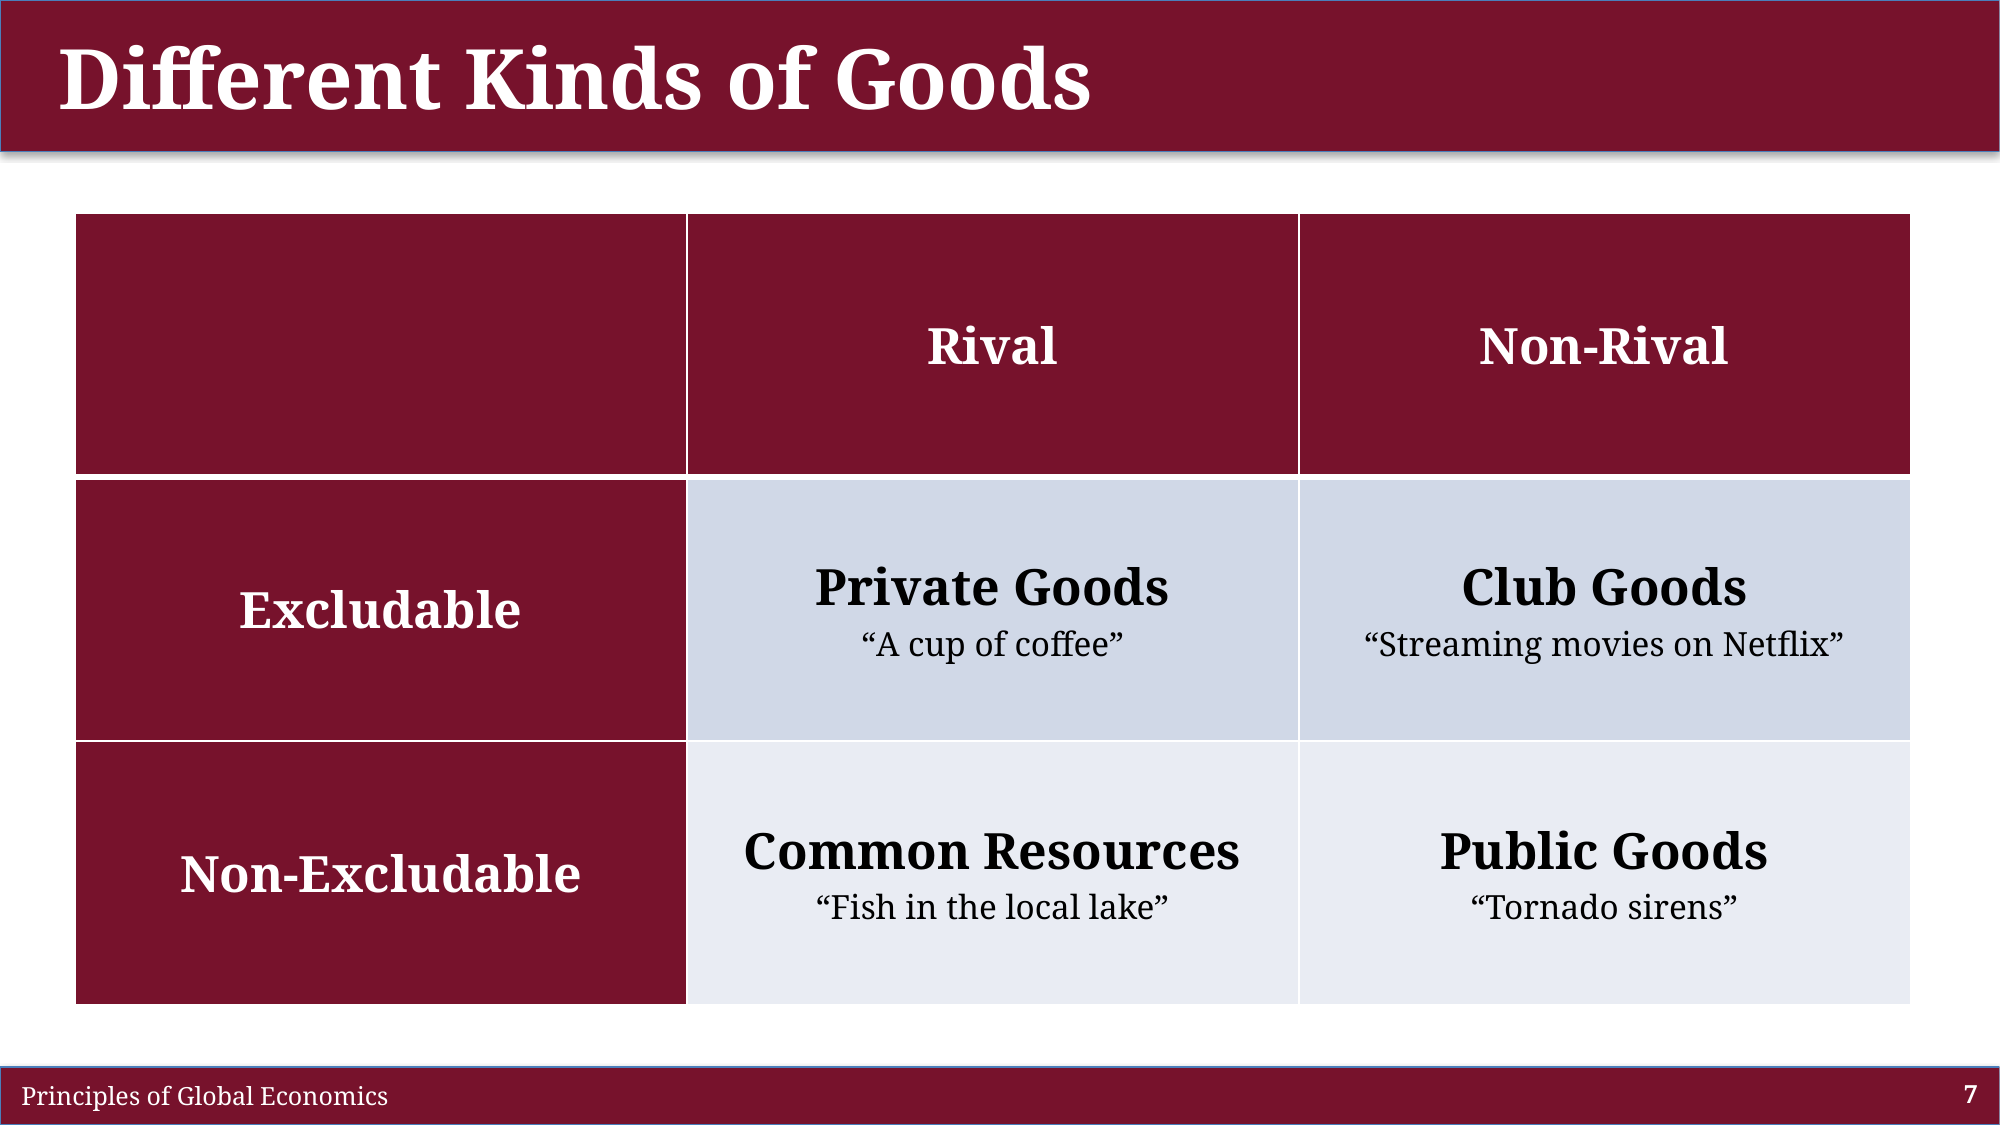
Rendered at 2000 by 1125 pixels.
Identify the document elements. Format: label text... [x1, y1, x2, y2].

table_header Non-Rival [1300, 214, 1910, 474]
table_cell Club Goods “Streaming movies on Netflix” [1300, 480, 1910, 740]
table_cell Common Resources “Fish in the local lake” [688, 742, 1298, 1004]
table_header Rival [688, 214, 1298, 474]
table_header [76, 214, 686, 474]
table_cell Private Goods “A cup of coffee” [688, 480, 1298, 740]
table_cell Non-Excludable [76, 742, 686, 1004]
text_box [475, 1066, 1649, 1125]
table_cell Excludable [76, 480, 686, 740]
title Different Kinds of Goods [0, 0, 2000, 152]
table_cell Public Goods “Tornado sirens” [1300, 742, 1910, 1004]
footer Principles of Global Economics [0, 1066, 475, 1125]
slide_number 7 [1649, 1066, 2000, 1125]
